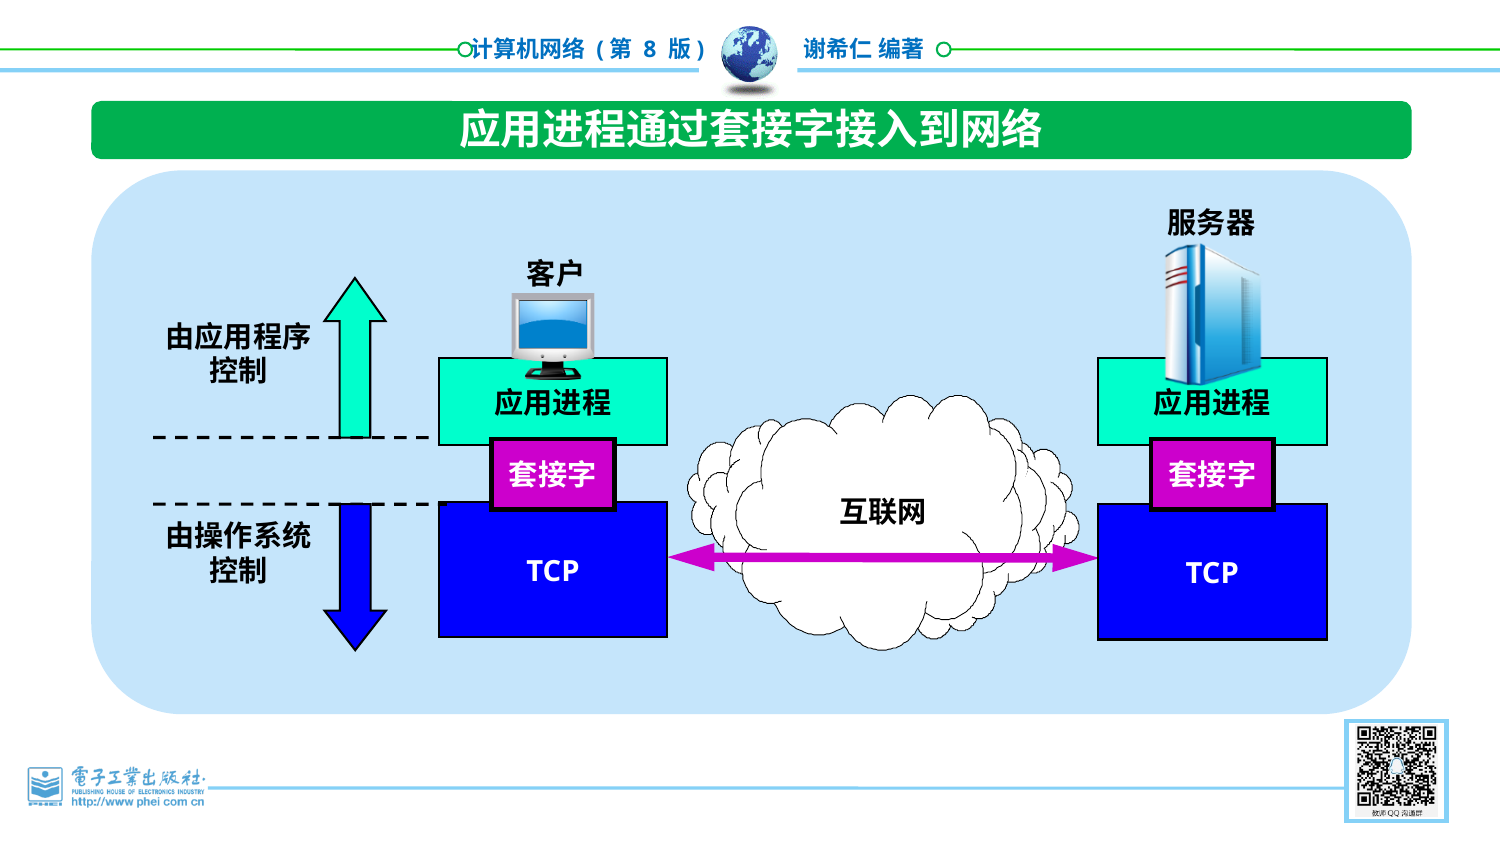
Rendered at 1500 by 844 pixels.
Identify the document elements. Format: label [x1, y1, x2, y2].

picture [23, 764, 208, 809]
picture [1161, 242, 1264, 386]
text_box [89, 168, 1414, 717]
picture [719, 24, 779, 95]
picture [506, 288, 600, 383]
text_box [91, 95, 1412, 161]
picture [1355, 724, 1438, 817]
